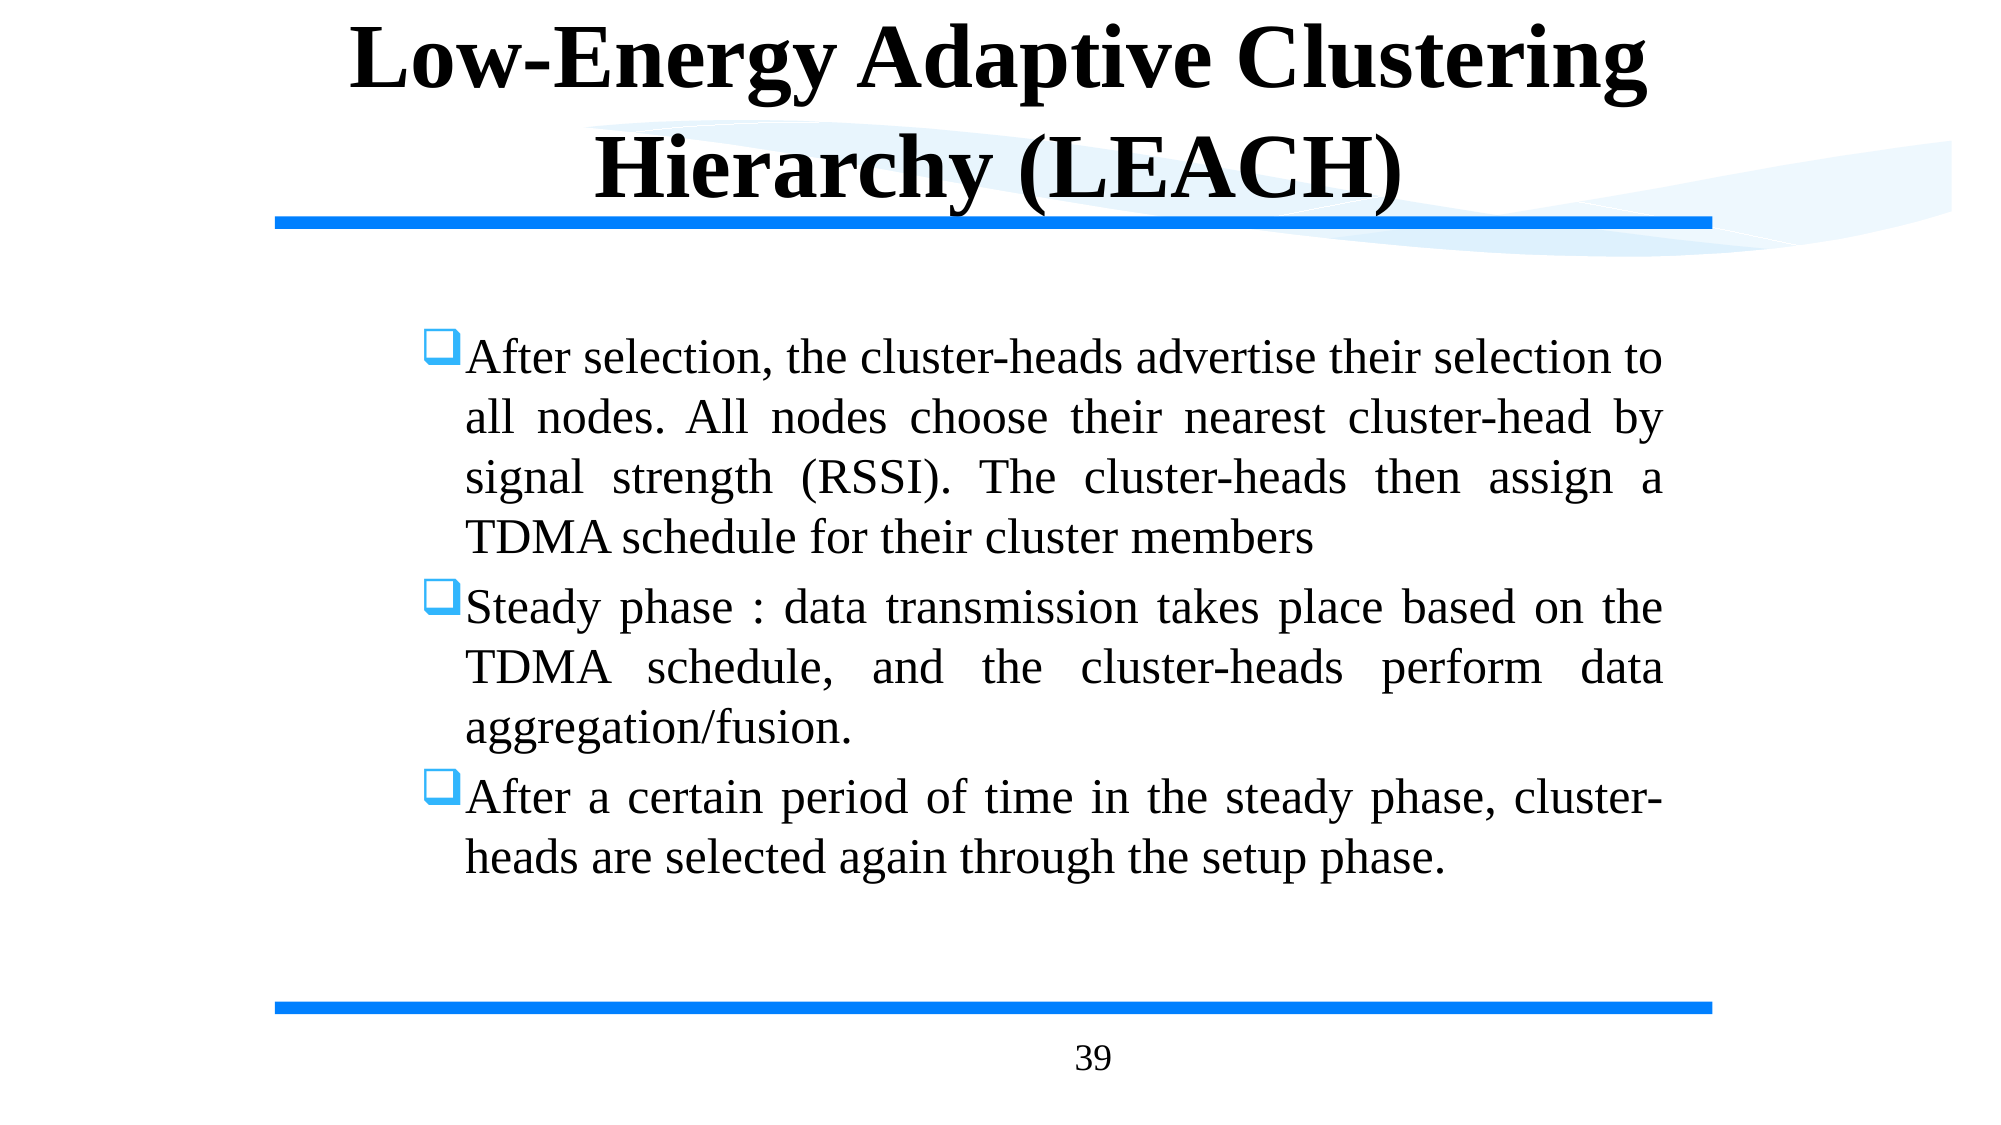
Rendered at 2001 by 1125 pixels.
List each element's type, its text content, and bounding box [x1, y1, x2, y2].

list After selection, the cluster-heads advertise their selection to all nodes. All nodes choose their nearest cluster-head by signal strength (RSSI). The cluster-heads then assign a TDMA schedule for their cluster members Steady phase : data transmission takes place based on the TDMA schedule, and the cluster-heads perform data aggregation/fusion. After a certain period of time in the steady phase, cluster-heads are selected again through the setup phase. [355, 316, 1680, 883]
text_box Low-Energy Adaptive Clustering Hierarchy (LEACH) [249, 11, 1750, 200]
slide_number 39 [872, 1025, 1128, 1086]
